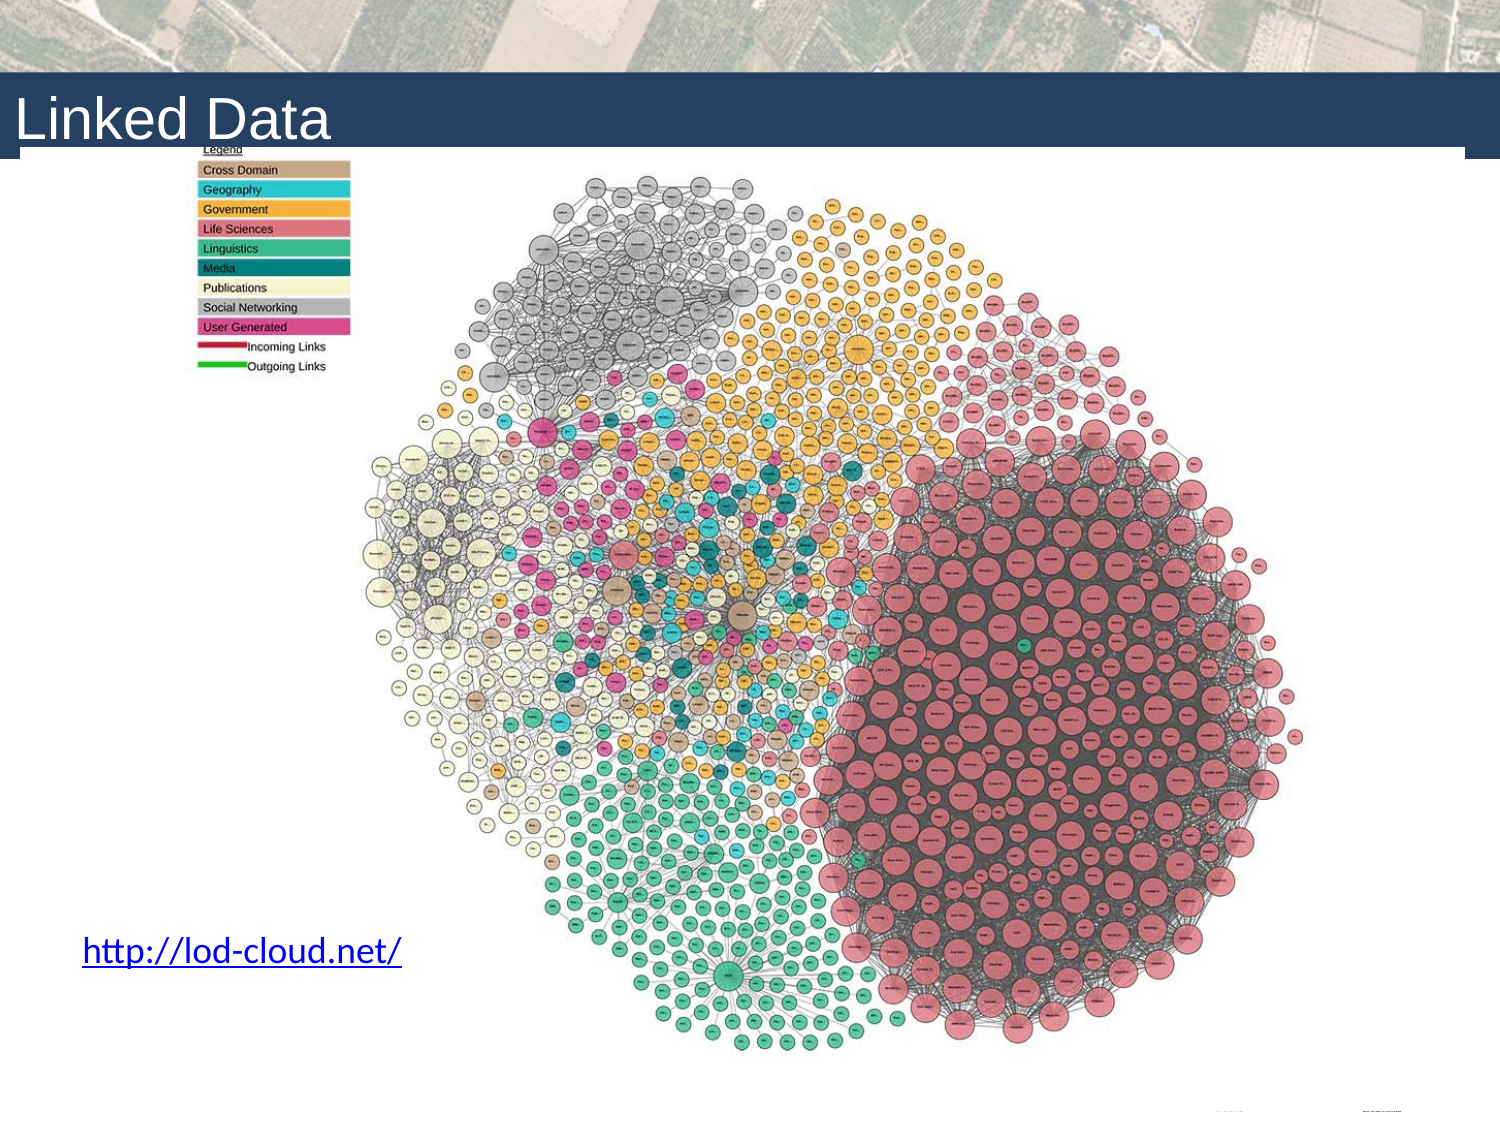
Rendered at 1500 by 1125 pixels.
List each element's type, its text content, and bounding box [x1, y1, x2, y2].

text_box Linked Data [0, 72, 1500, 159]
picture [20, 147, 1465, 1112]
picture [0, 0, 1500, 72]
